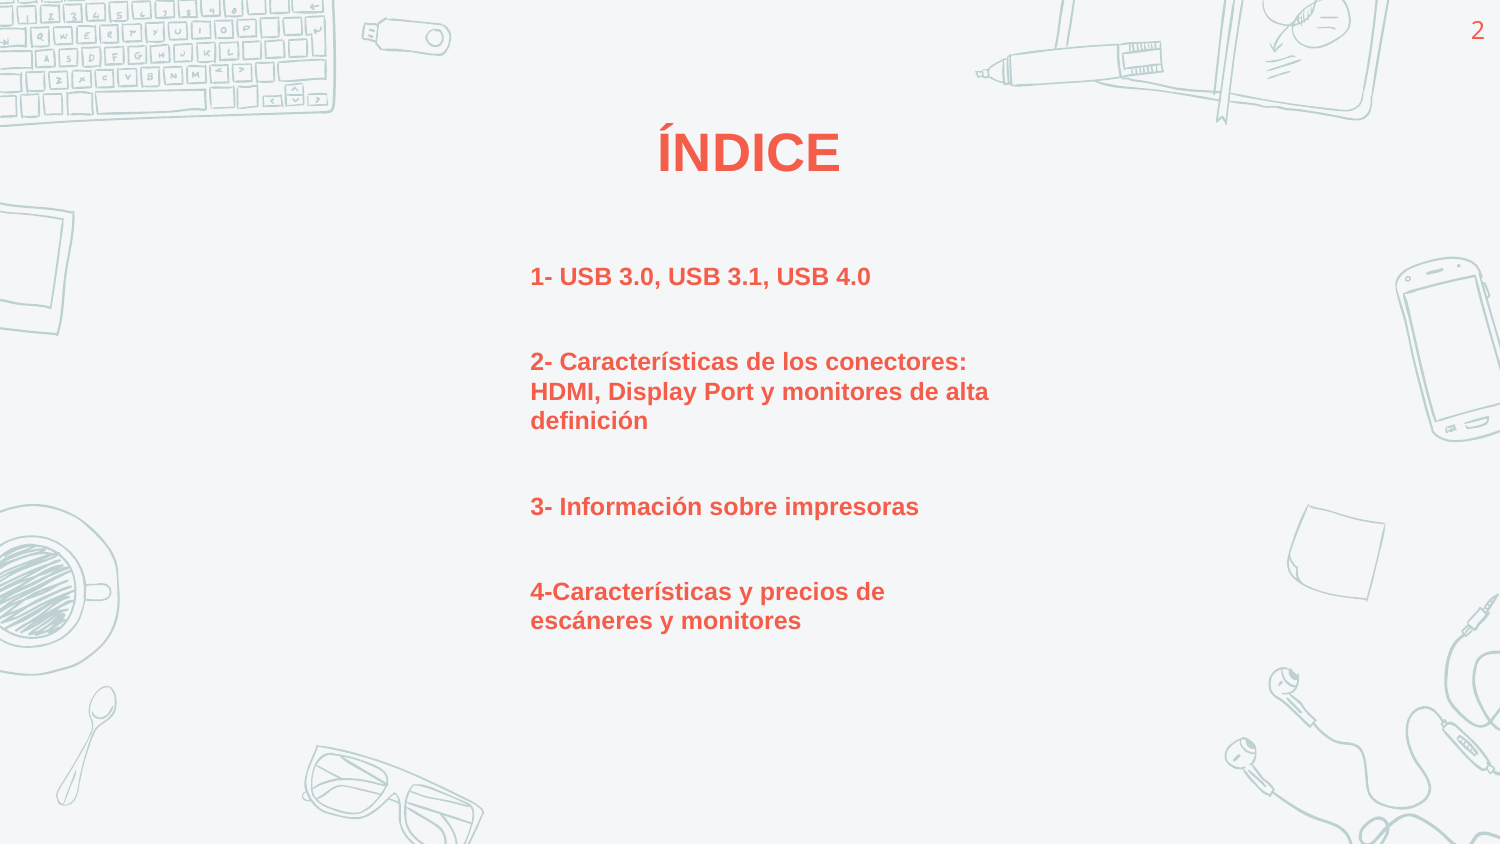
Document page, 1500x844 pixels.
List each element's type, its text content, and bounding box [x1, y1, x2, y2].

slide_number ‹#› [1435, 0, 1500, 53]
title ÍNDICE [185, 102, 1315, 198]
text_box 1- USB 3.0, USB 3.1, USB 4.0 2- Características de los conectores: HDMI, Display Port y monitores de alta definición 3- Información sobre impresoras 4-Características y precios de escáneres y monitores [515, 245, 1009, 674]
